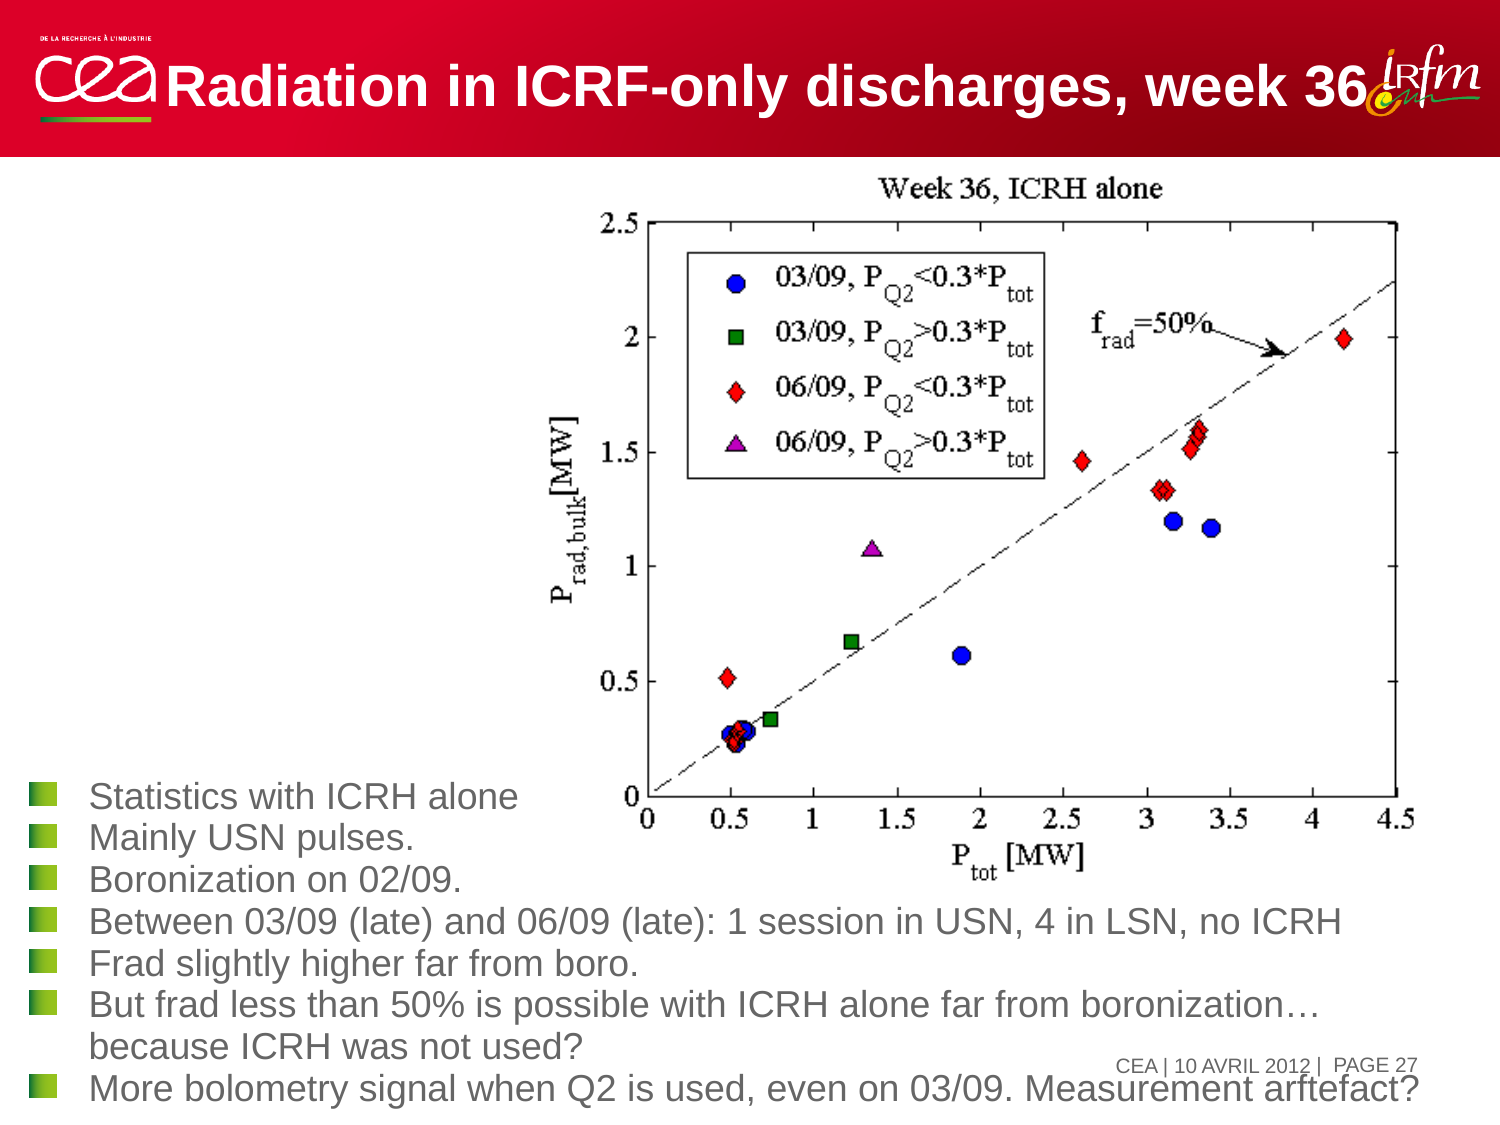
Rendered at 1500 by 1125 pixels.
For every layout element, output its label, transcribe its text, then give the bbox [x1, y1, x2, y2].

footer CEA | 10 AVRIL 2012 [336, 1047, 1311, 1095]
picture [29, 949, 57, 973]
picture [29, 824, 57, 848]
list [522, 167, 1489, 891]
picture [0, 0, 1500, 157]
picture [29, 1074, 57, 1098]
title Radiation in ICRF-only discharges, week 36 [147, 8, 1388, 158]
picture [29, 907, 57, 932]
picture [29, 782, 57, 806]
picture [29, 865, 57, 890]
text_box Statistics with ICRH alone Mainly USN pulses. Boronization on 02/09. Between 03/09 (late) and 06/09 (late): 1 session in USN, 4 in LSN, no ICRH Frad slightly higher far from boro. But frad less than 50% is possible with ICRH alone far from boronization… because ICRH was not used? More bolometry signal when Q2 is used, even on 03/09. Measurement arftefact? [29, 775, 1447, 1047]
picture [29, 990, 57, 1015]
slide_number | PAGE 27 [1316, 1034, 1500, 1094]
